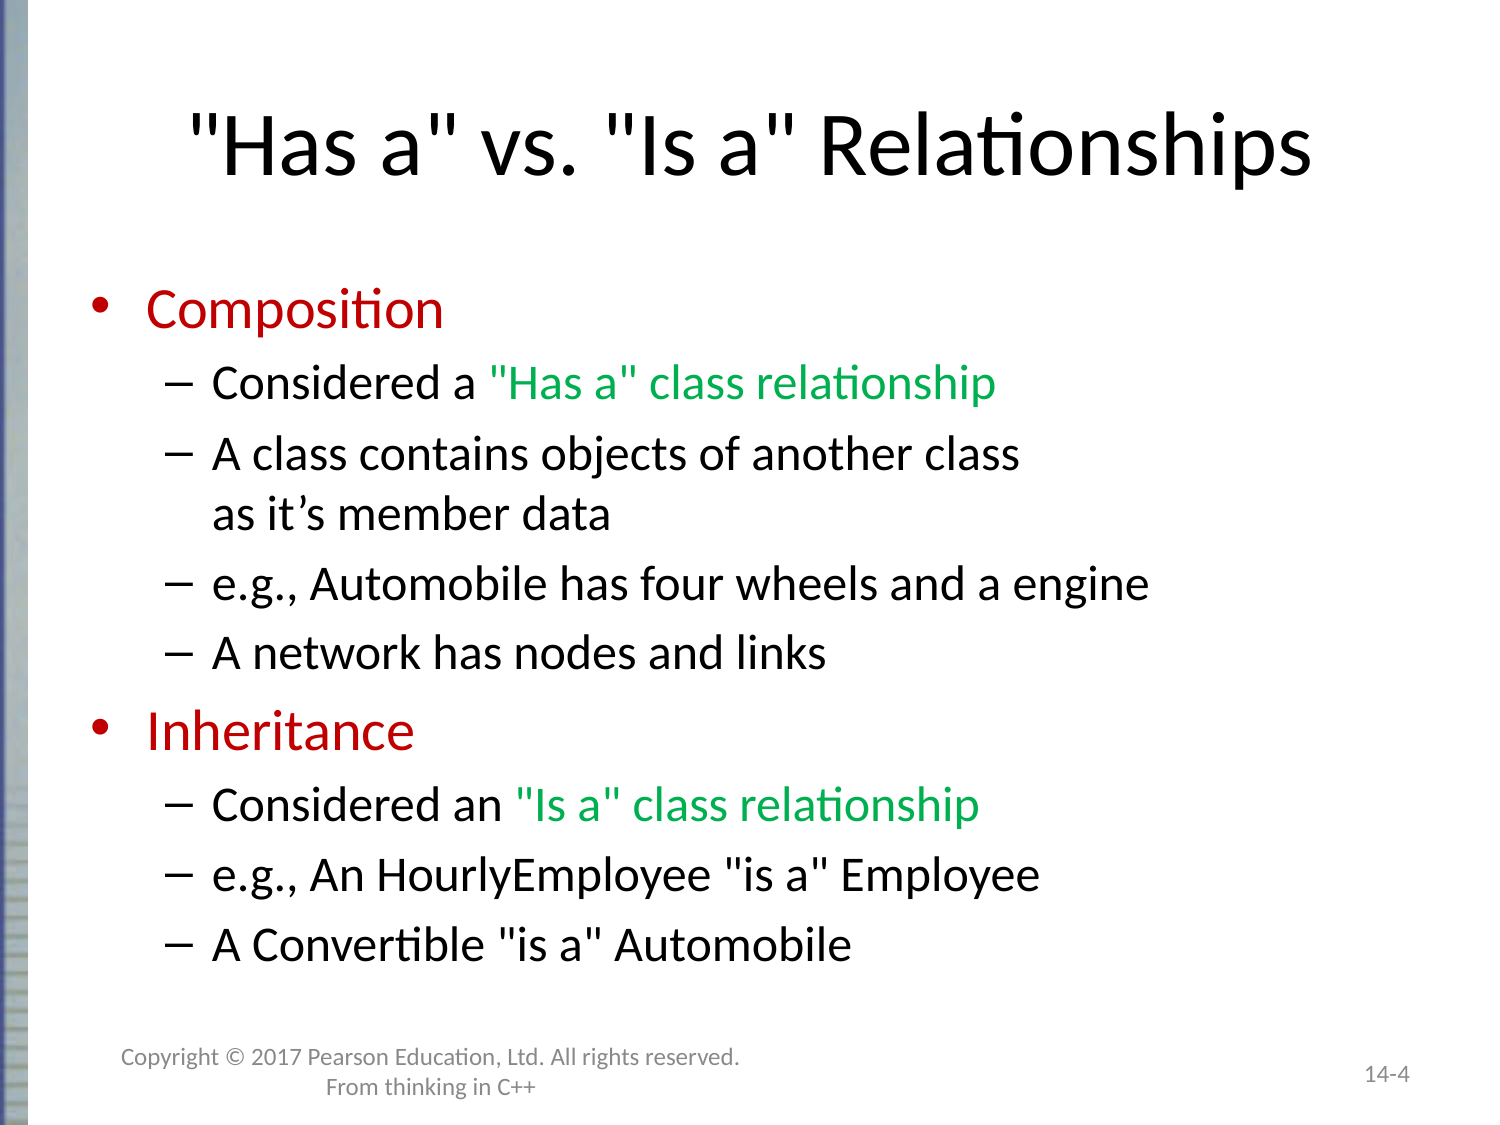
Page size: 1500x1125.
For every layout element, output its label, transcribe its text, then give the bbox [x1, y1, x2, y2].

list Composition Considered a "Has a" class relationship A class contains objects of another class as it’s member data e.g., Automobile has four wheels and a engine A network has nodes and links Inheritance Considered an "Is a" class relationship e.g., An HourlyEmployee "is a" Employee A Convertible "is a" Automobile [75, 262, 1425, 1005]
footer Copyright © 2017 Pearson Education, Ltd. All rights reserved. From thinking in C++ [75, 1040, 788, 1100]
slide_number 14-4 [1074, 1042, 1425, 1103]
title "Has a" vs. "Is a" Relationships [75, 45, 1425, 233]
picture [0, 0, 28, 1125]
